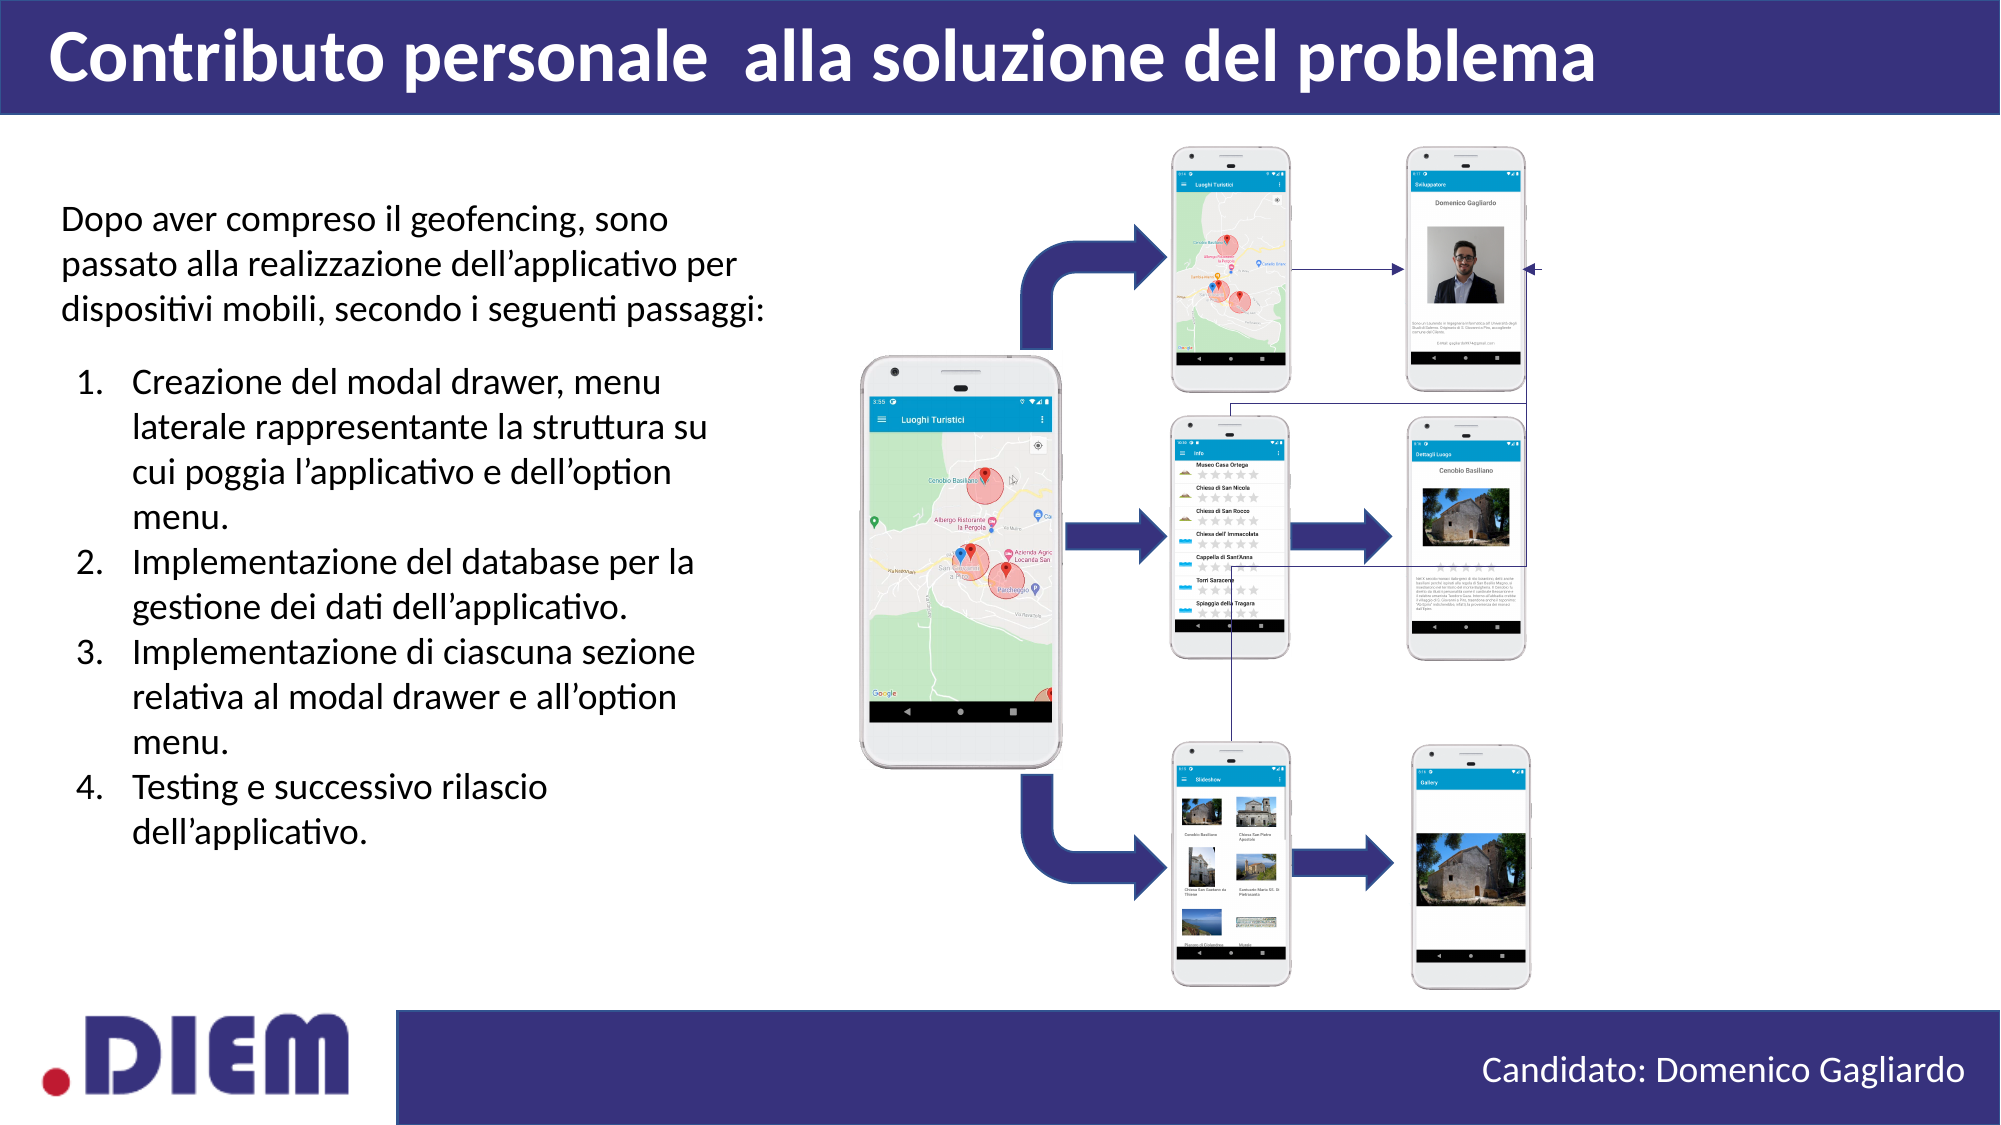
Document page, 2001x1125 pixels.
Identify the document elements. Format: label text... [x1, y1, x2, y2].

text_box Dopo aver compreso il geofencing, sono passato alla realizzazione dell’applicativo per dispositivi mobili, secondo i seguenti passaggi: [46, 186, 807, 337]
text_box Candidato: Domenico Gagliardo [1467, 1037, 2000, 1098]
picture [1408, 744, 1532, 990]
text_box [0, 0, 2000, 115]
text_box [1304, 194, 1452, 357]
picture [1404, 653, 1527, 661]
picture [1168, 653, 1292, 661]
text_box [1065, 507, 1142, 565]
picture [1169, 146, 1292, 357]
text_box Contributo personale alla soluzione del problema [34, 0, 1723, 104]
text_box Creazione del modal drawer, menu laterale rappresentante la struttura su cui poggia l’applicativo e dell’option menu. Implementazione del database per la gestione dei dati dell’applicativo. Implementazione di ciascuna sezione relativa al modal drawer e all’option menu. Testing e successivo rilascio dell’applicativo. [61, 349, 755, 904]
text_box [1020, 773, 1168, 902]
picture [34, 996, 355, 1123]
picture [1404, 146, 1527, 357]
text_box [1142, 357, 1615, 653]
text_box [858, 349, 1064, 771]
text_box [396, 1010, 2000, 1125]
text_box [1293, 834, 1395, 892]
picture [1170, 741, 1293, 987]
text_box [1020, 223, 1168, 349]
